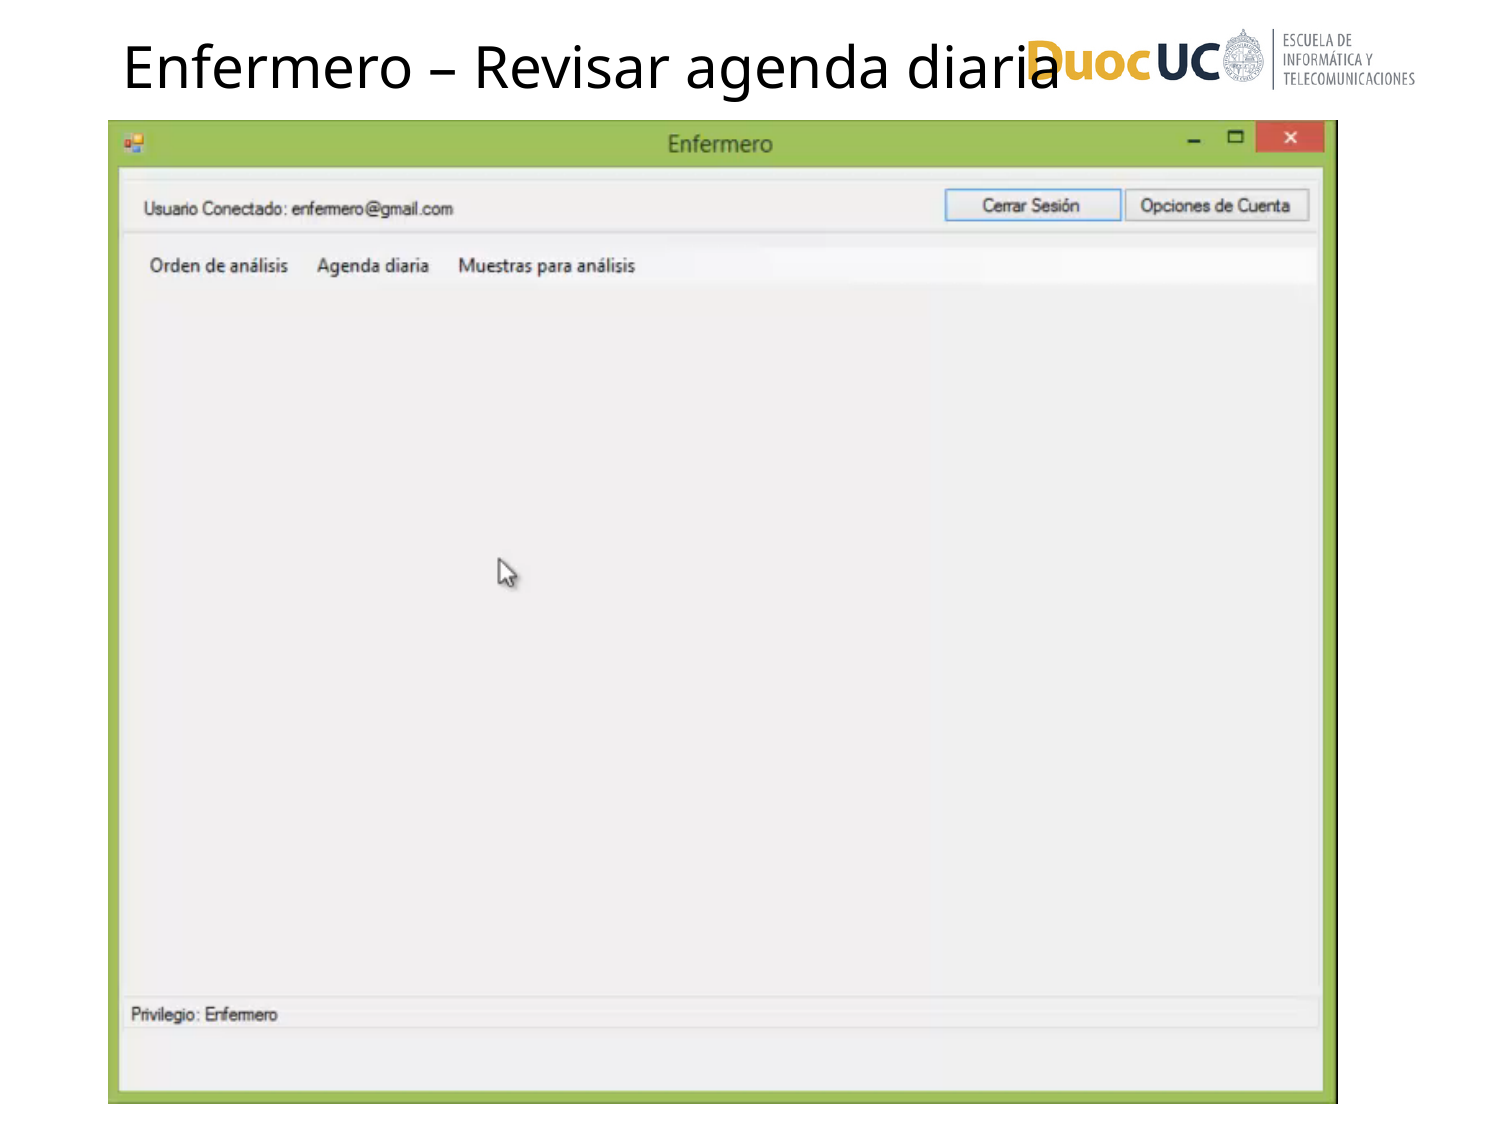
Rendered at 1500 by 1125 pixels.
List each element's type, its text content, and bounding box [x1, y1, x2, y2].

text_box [107, 119, 1339, 1105]
title Enfermero – Revisar agenda diaria [108, 19, 1339, 119]
picture [1018, 19, 1424, 95]
